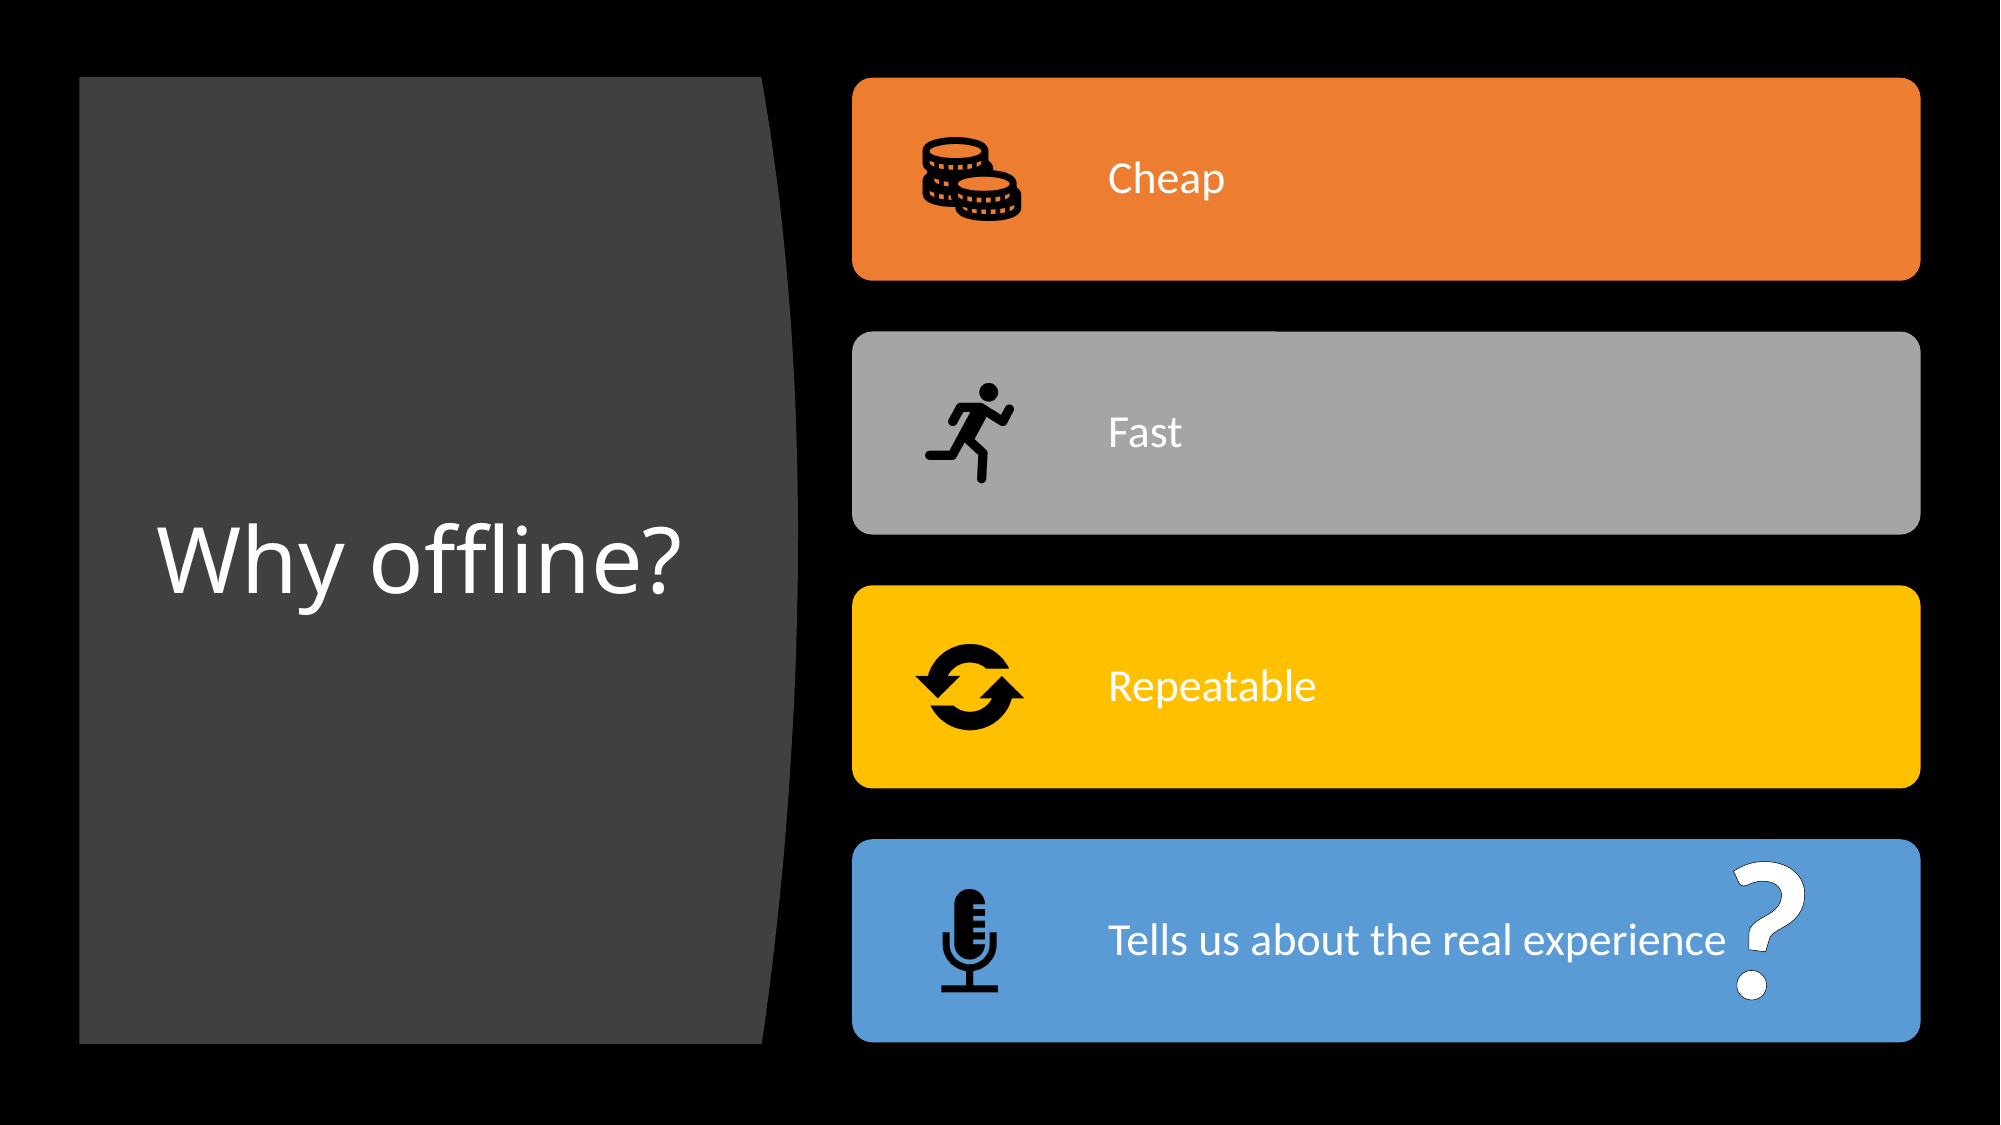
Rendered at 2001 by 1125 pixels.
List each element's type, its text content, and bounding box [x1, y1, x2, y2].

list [852, 77, 1921, 1043]
text_box [78, 76, 800, 1045]
title Why offline? [141, 166, 702, 953]
text_box ? [1723, 1043, 1811, 1054]
